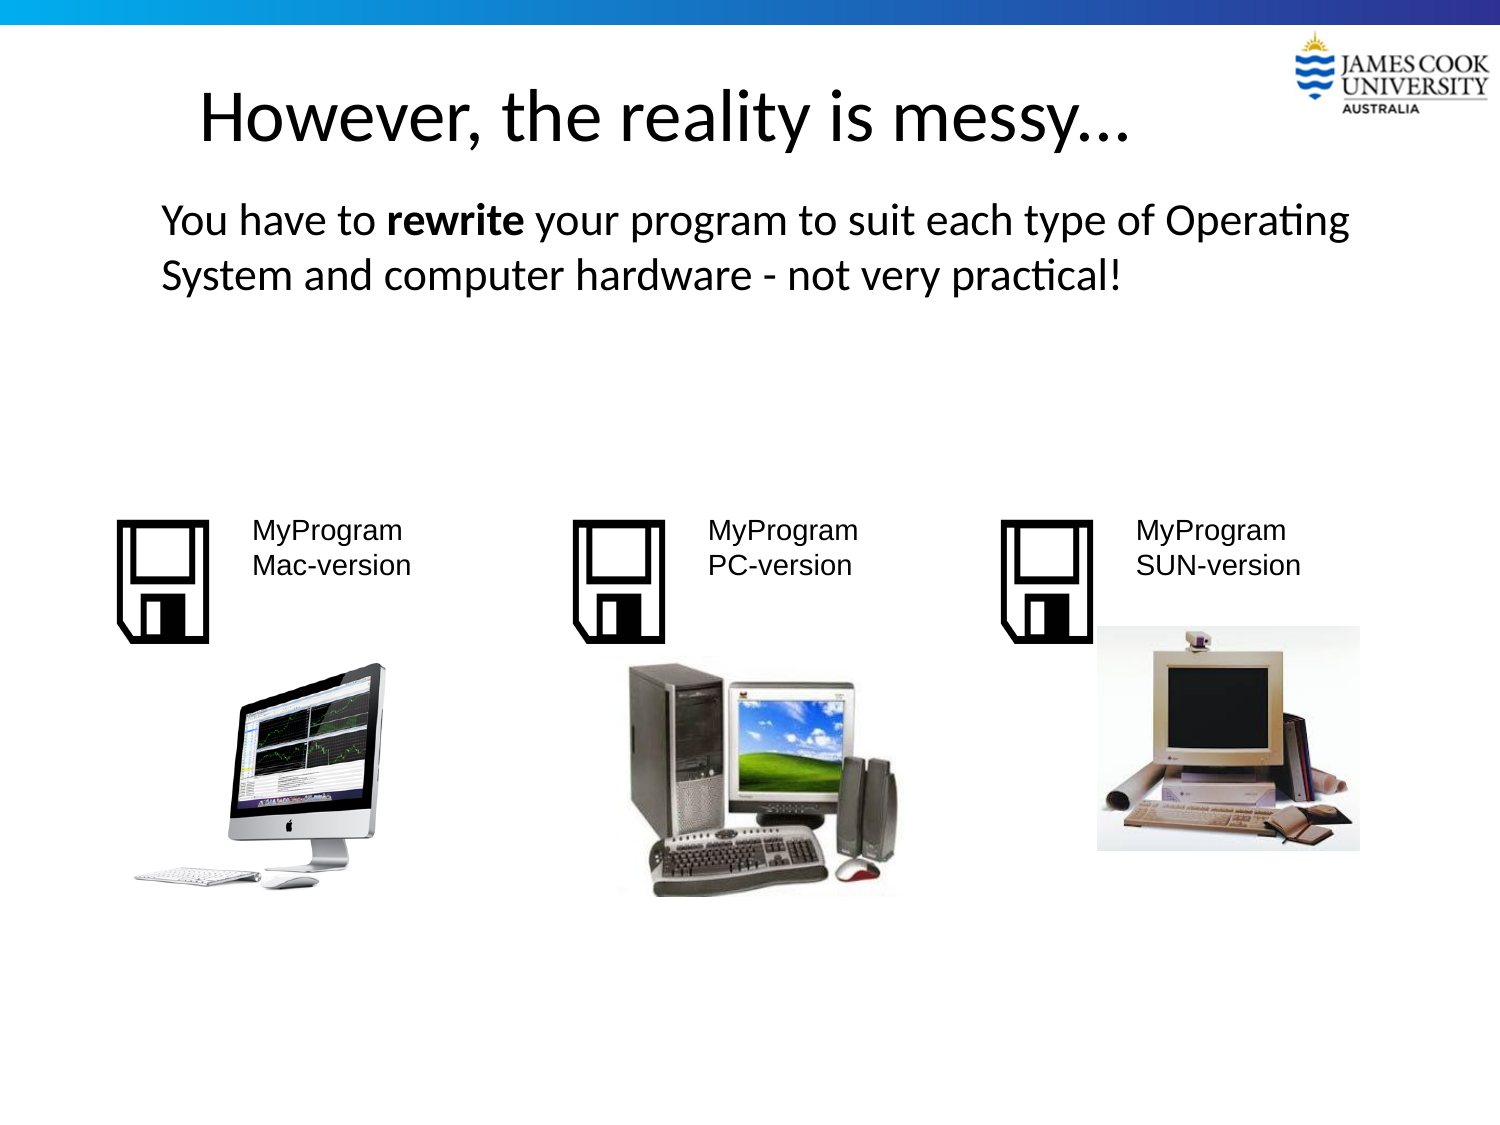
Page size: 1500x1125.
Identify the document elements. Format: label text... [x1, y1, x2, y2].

title However, the reality is messy... [46, 45, 1286, 179]
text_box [103, 496, 512, 655]
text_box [559, 496, 967, 655]
picture [601, 655, 924, 897]
picture [1097, 655, 1361, 851]
list You have to rewrite your program to suit each type of Operating System and computer hardware - not very practical! [75, 178, 1425, 994]
picture [1287, 25, 1500, 122]
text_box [987, 496, 1395, 655]
picture [74, 654, 397, 898]
